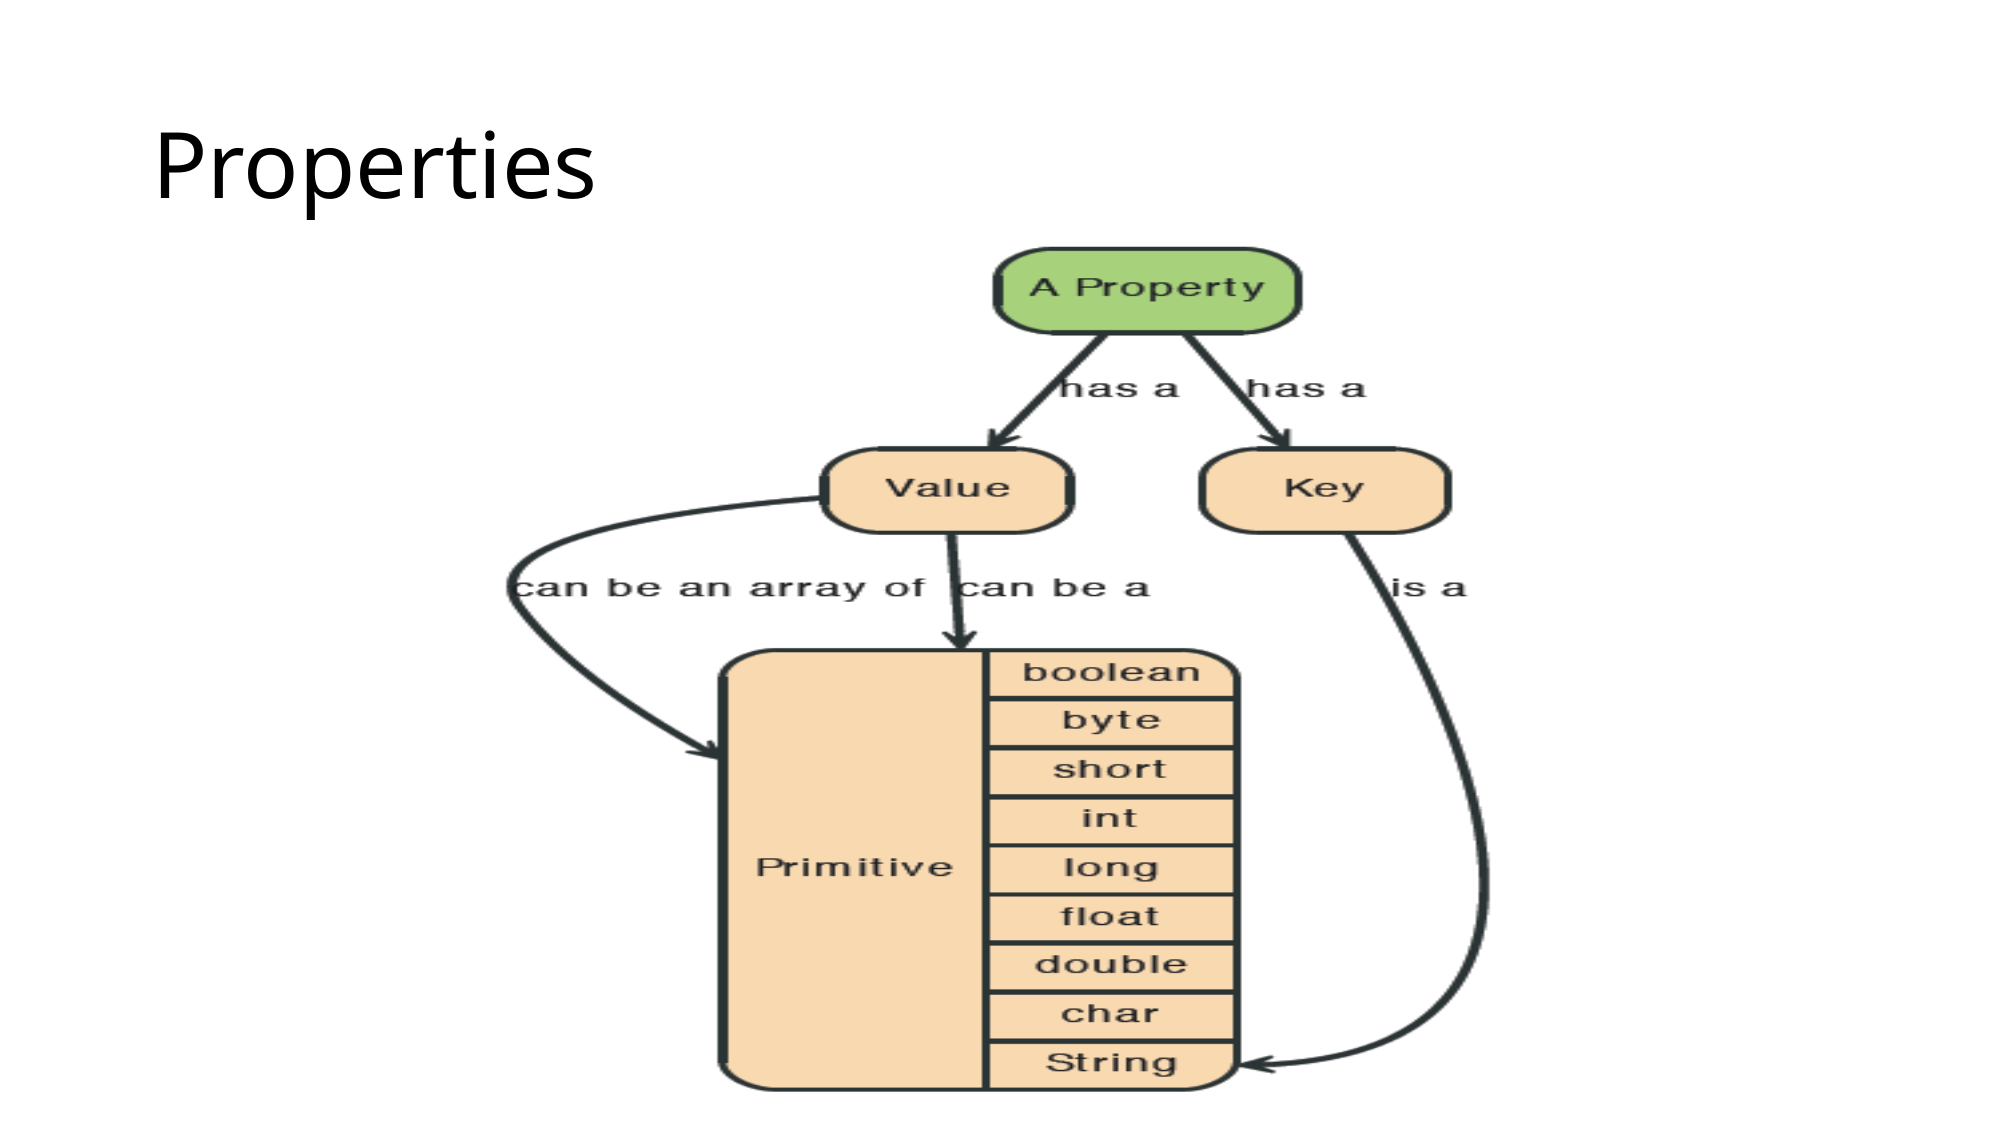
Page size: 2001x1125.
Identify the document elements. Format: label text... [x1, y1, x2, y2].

picture [462, 232, 1525, 1111]
title Properties [137, 59, 1863, 278]
